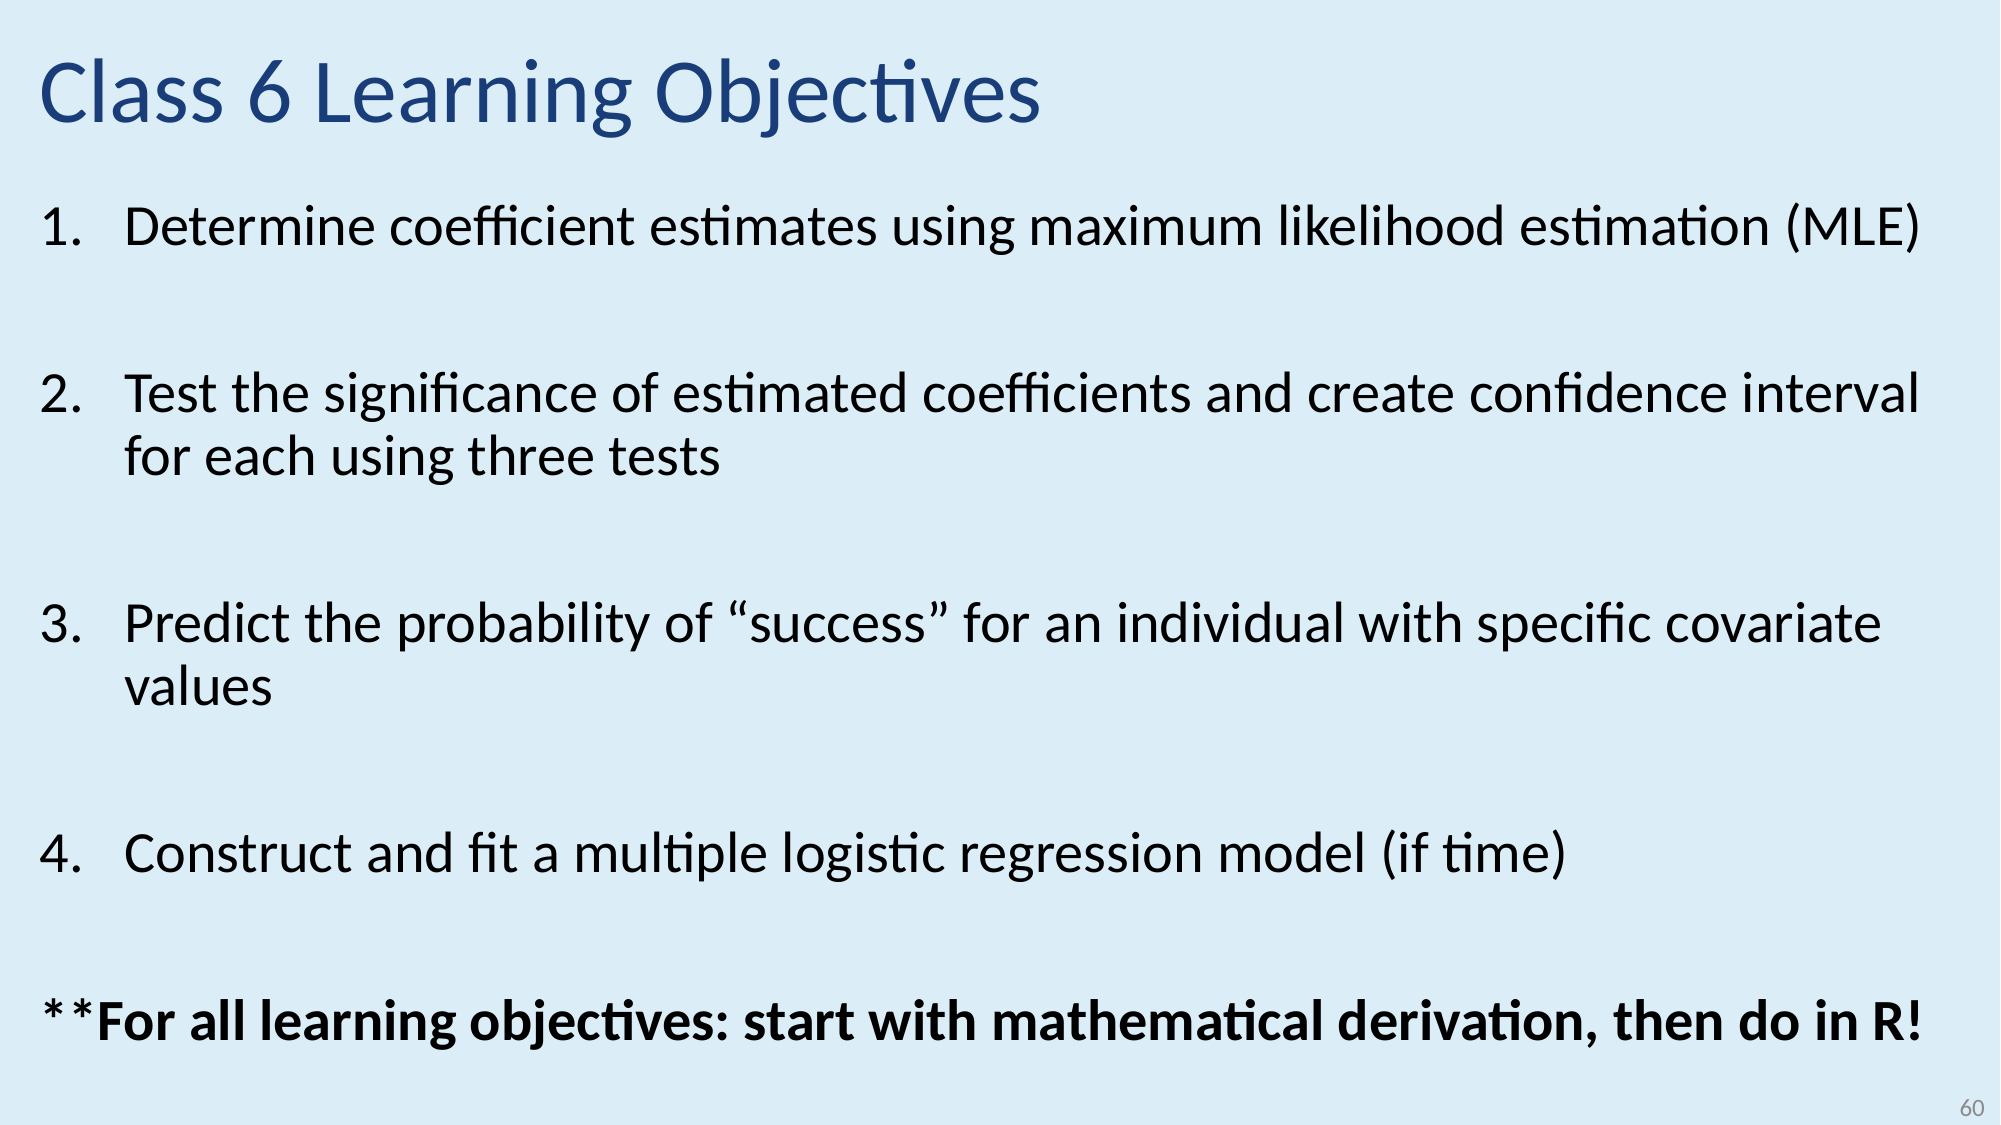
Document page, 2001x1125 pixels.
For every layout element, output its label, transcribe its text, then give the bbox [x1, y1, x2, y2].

list Determine coefficient estimates using maximum likelihood estimation (MLE) Test the significance of estimated coefficients and create confidence interval for each using three tests Predict the probability of “success” for an individual with specific covariate values Construct and fit a multiple logistic regression model (if time) **For all learning objectives: start with mathematical derivation, then do in R! [24, 187, 1975, 1088]
slide_number 60 [1550, 1087, 2000, 1125]
title Class 6 Learning Objectives [24, 24, 1975, 163]
